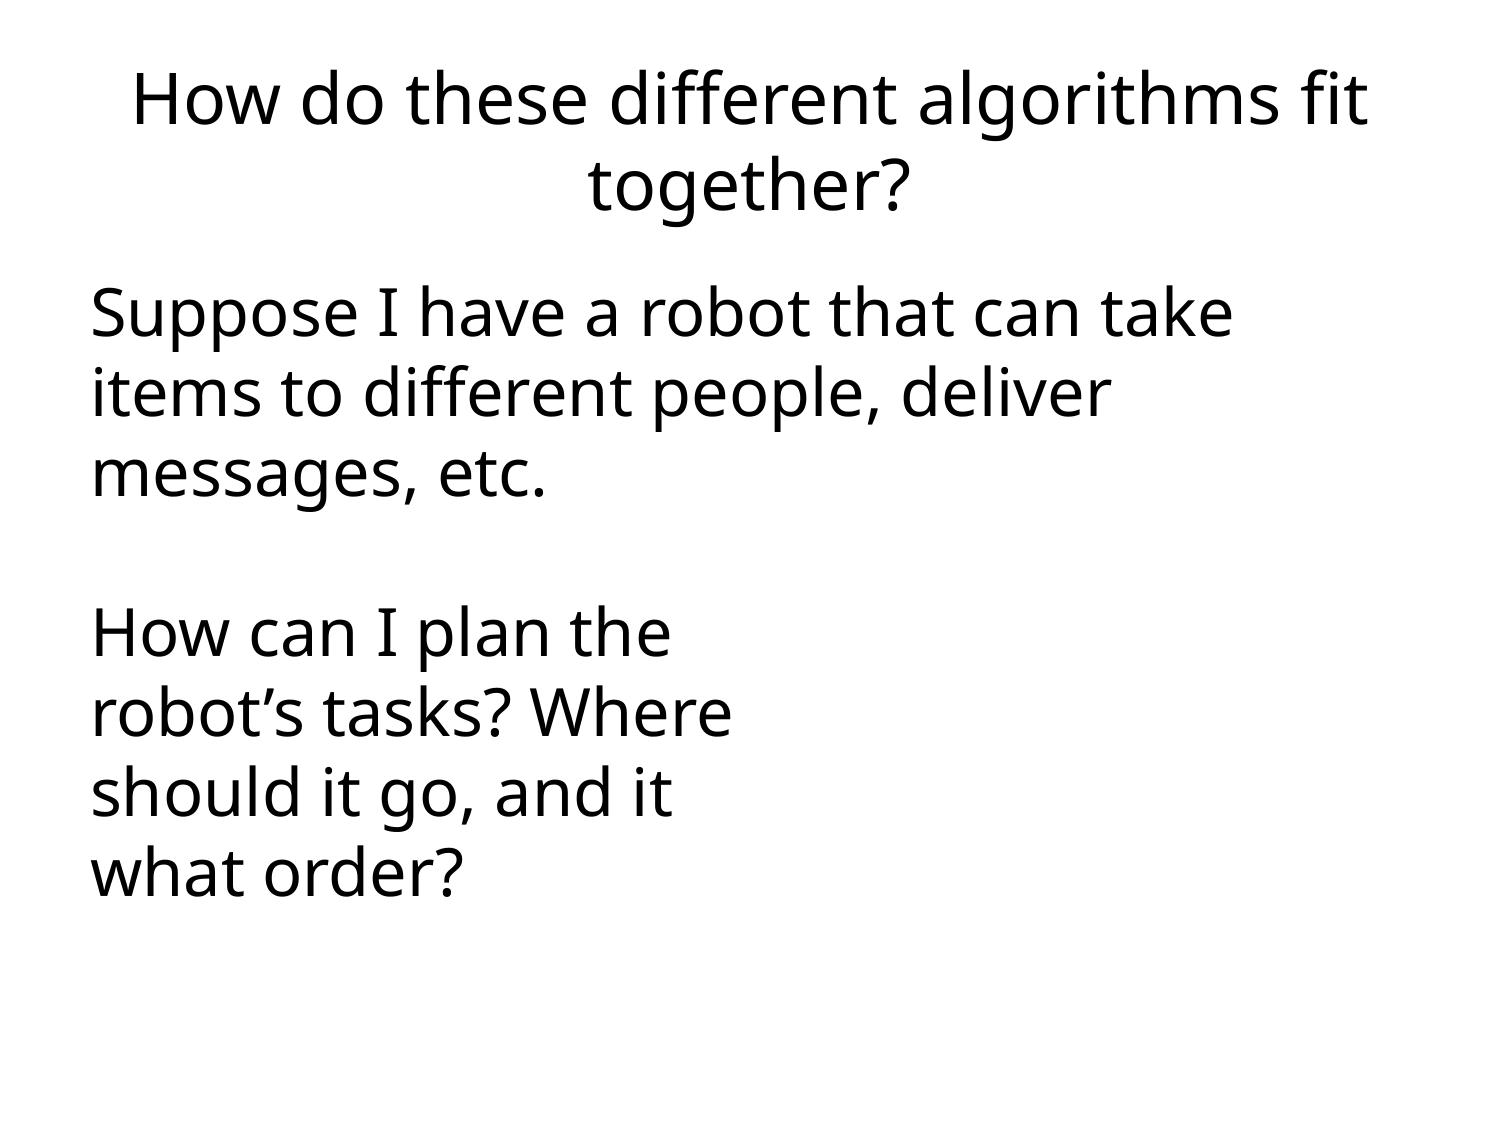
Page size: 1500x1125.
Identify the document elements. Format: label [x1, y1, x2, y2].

title [75, 45, 1425, 233]
list [75, 262, 1425, 1005]
